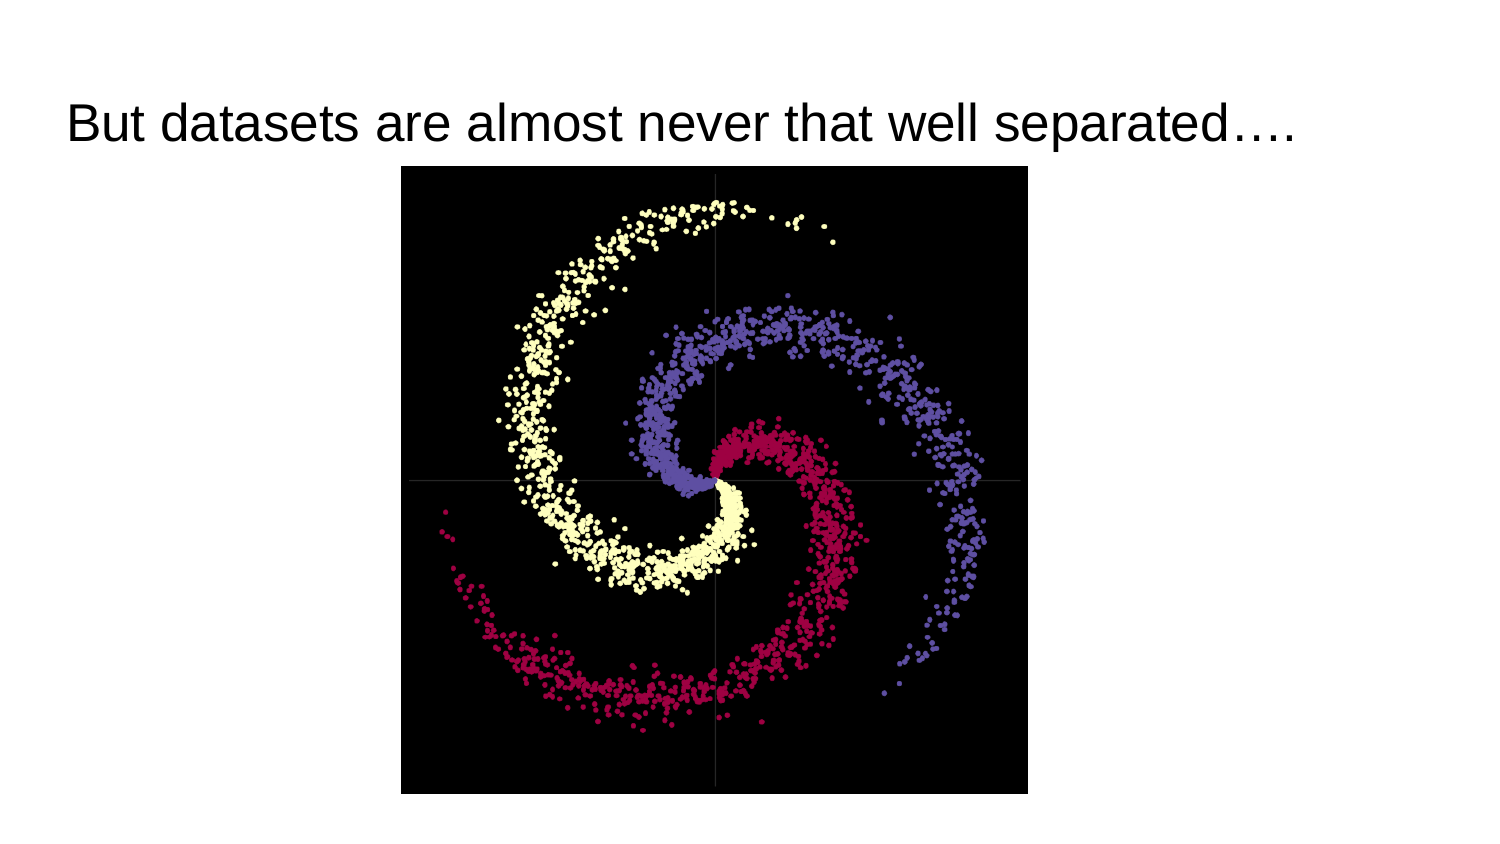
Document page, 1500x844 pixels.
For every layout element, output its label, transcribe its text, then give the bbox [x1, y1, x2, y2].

picture [400, 166, 1029, 794]
title But datasets are almost never that well separated…. [51, 72, 1449, 167]
